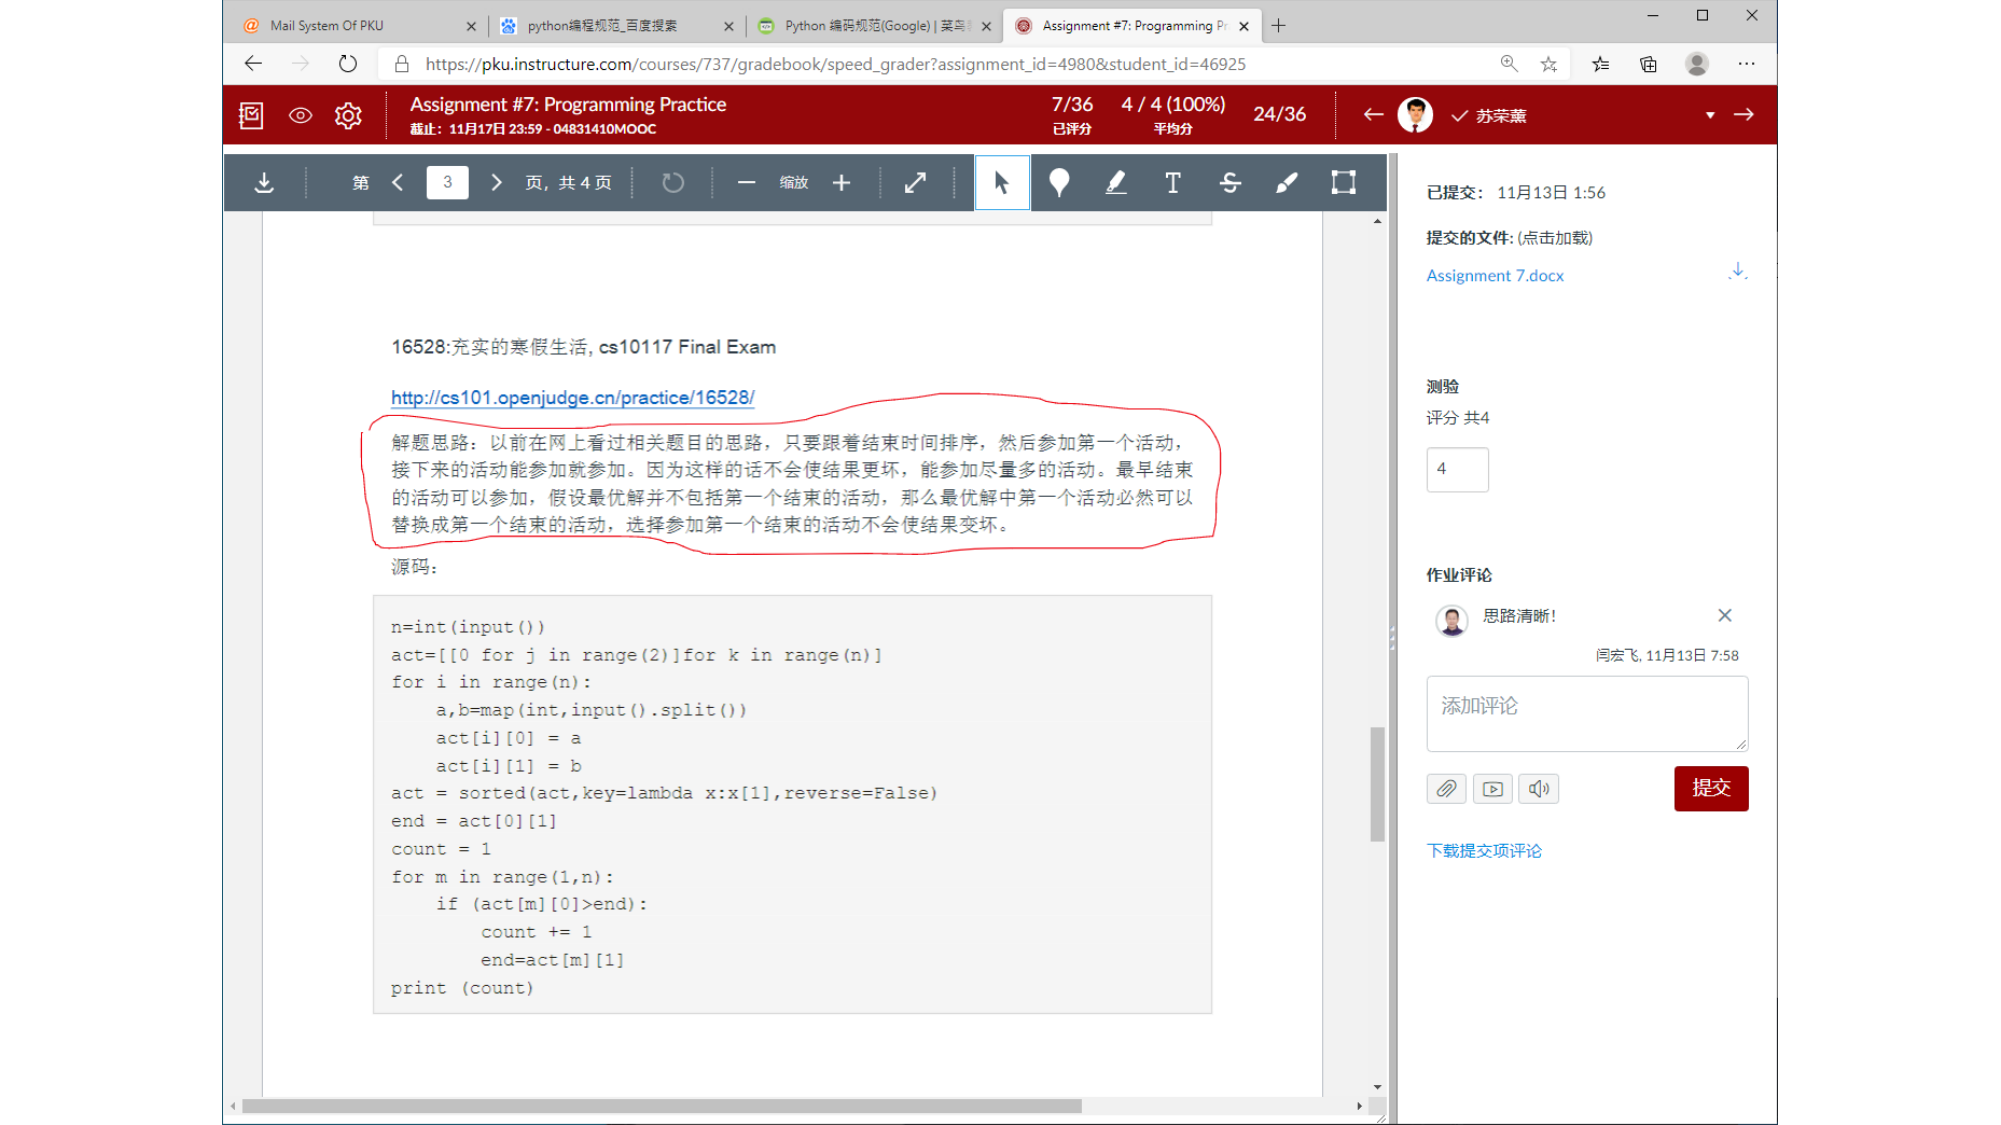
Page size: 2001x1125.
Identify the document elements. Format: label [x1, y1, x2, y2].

picture [222, 0, 1778, 1125]
